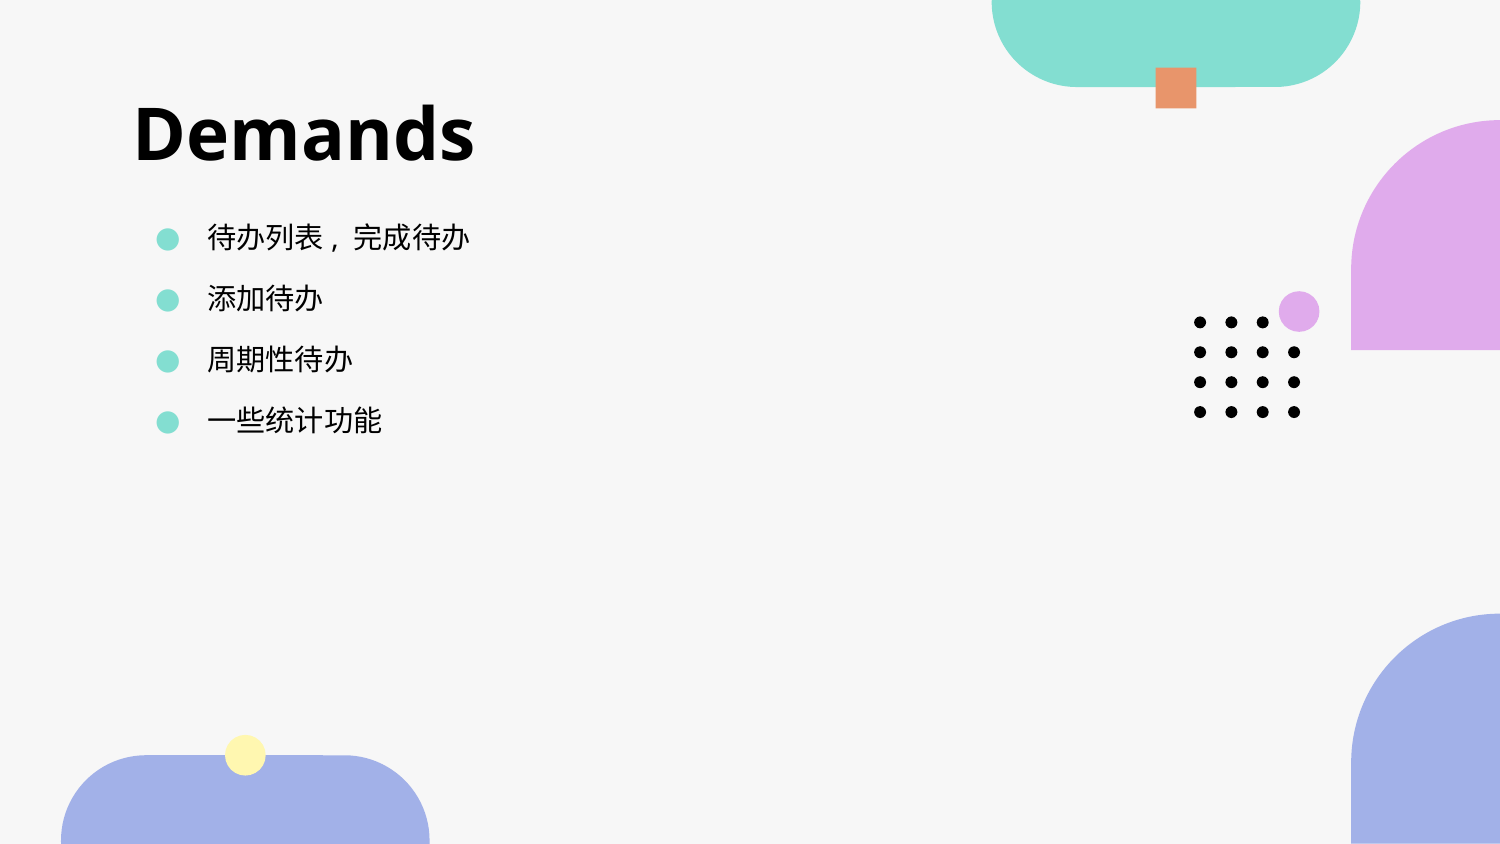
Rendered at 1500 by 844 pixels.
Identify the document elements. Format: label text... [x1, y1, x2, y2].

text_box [1193, 290, 1320, 419]
subtitle 待办列表, 完成待办 添加待办 周期性待办 一些统计功能 [117, 198, 1166, 614]
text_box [991, 0, 1361, 109]
title Demands [117, 72, 1382, 167]
text_box [1351, 613, 1500, 844]
